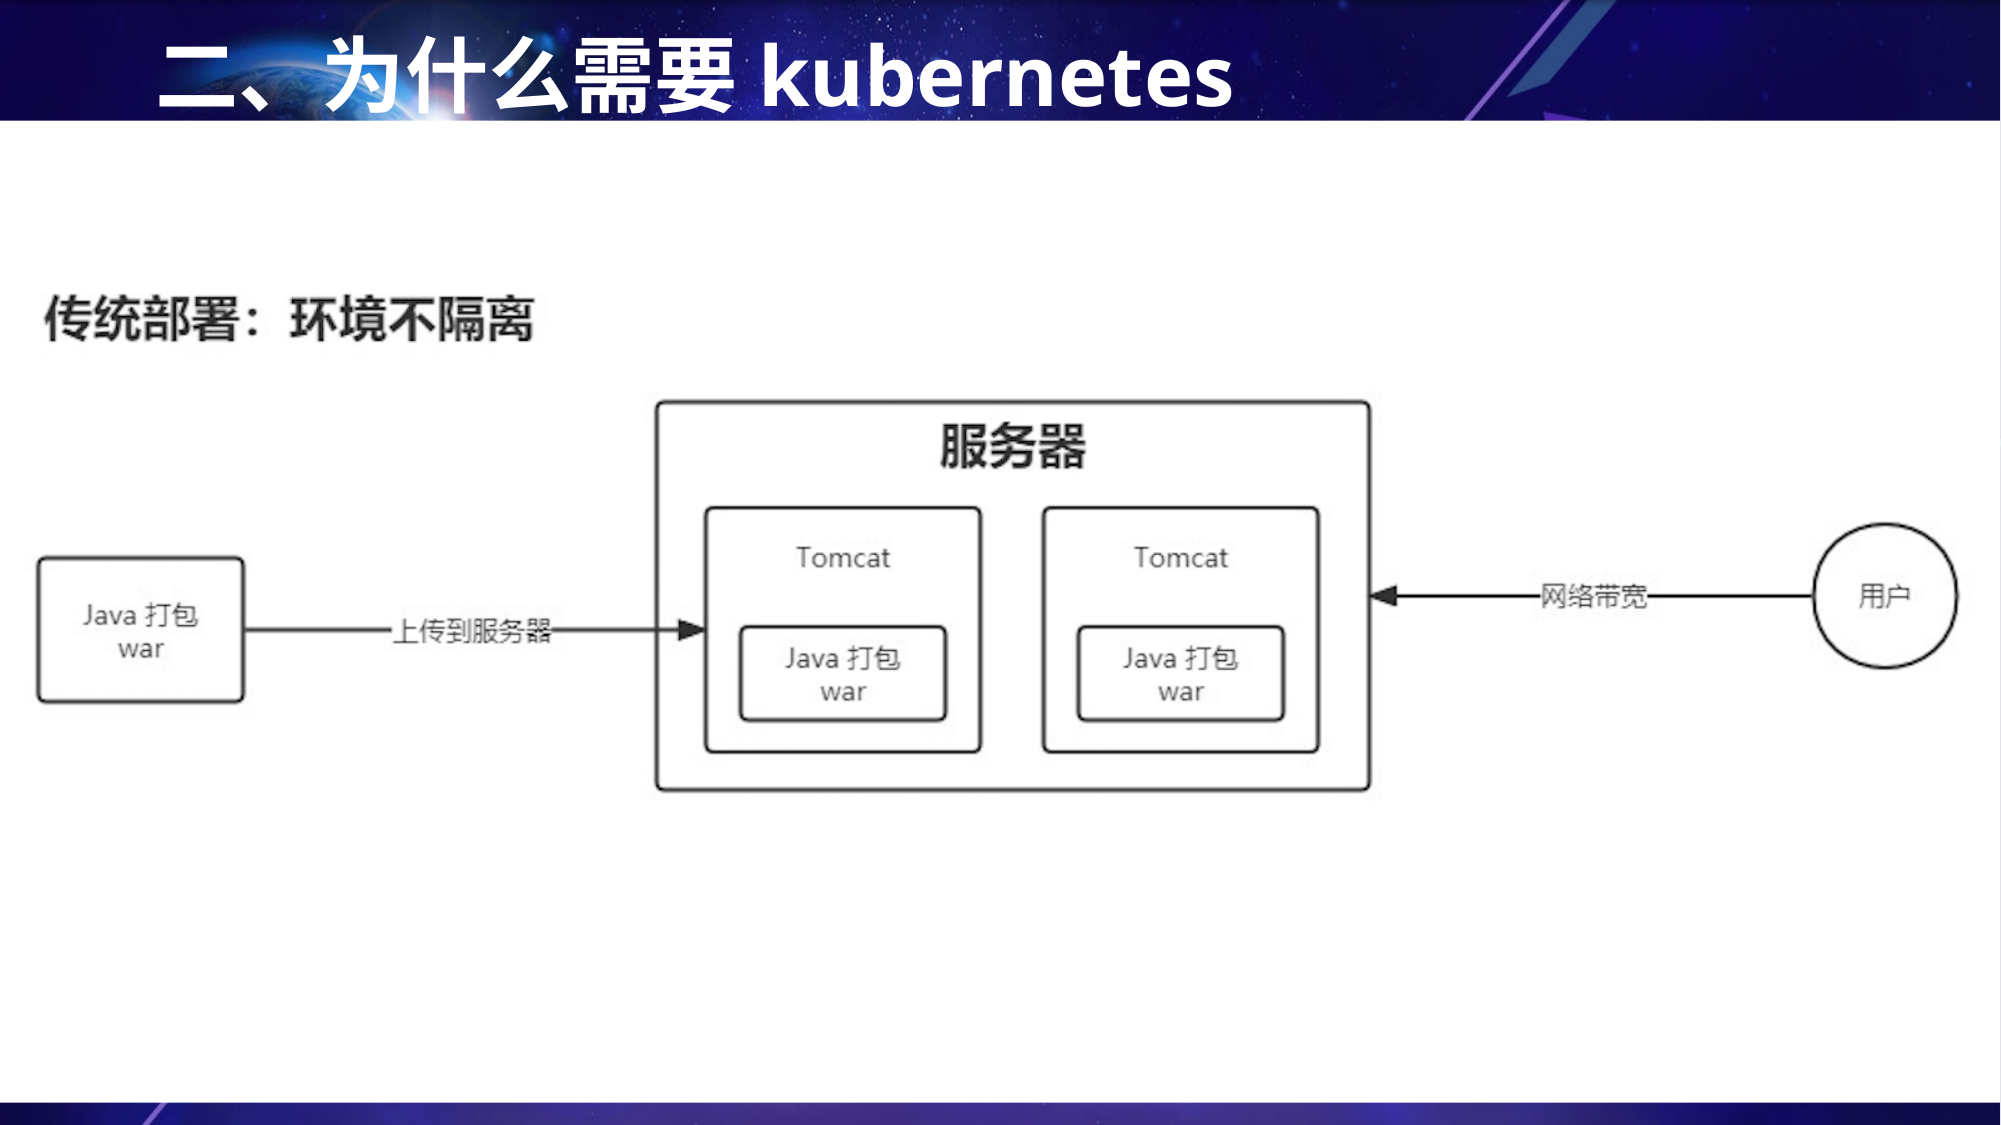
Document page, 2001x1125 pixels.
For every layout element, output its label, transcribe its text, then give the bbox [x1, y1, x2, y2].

picture [0, 0, 2001, 1125]
title 二、为什么需要kubernetes [140, 39, 1866, 121]
picture [0, 251, 1997, 874]
